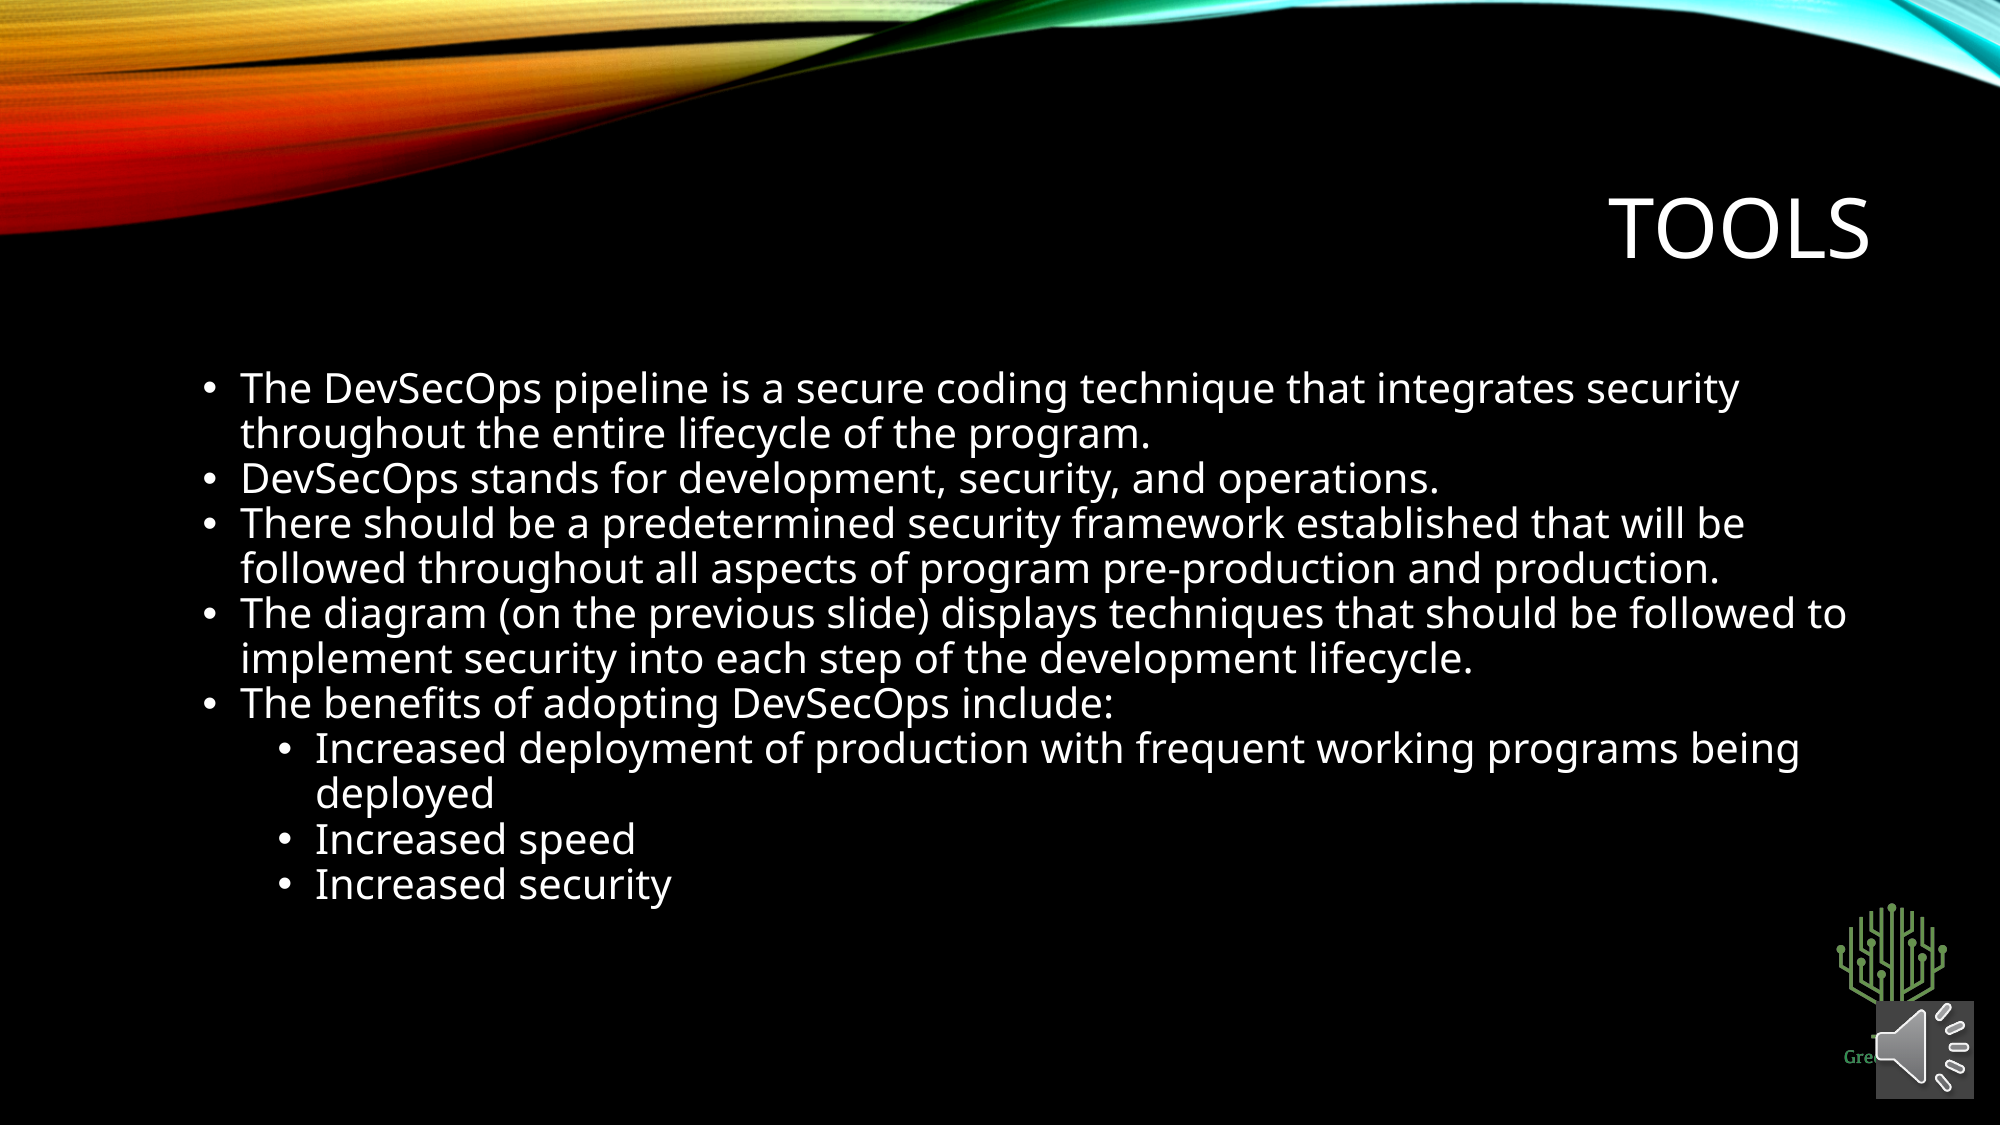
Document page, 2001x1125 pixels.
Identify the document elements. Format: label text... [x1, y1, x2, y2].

picture [0, 0, 2000, 237]
list The DevSecOps pipeline is a secure coding technique that integrates security throughout the entire lifecycle of the program. DevSecOps stands for development, security, and operations. There should be a predetermined security framework established that will be followed throughout all aspects of program pre-production and production. The diagram (on the previous slide) displays techniques that should be followed to implement security into each step of the development lifecycle. The benefits of adopting DevSecOps include: Increased deployment of production with frequent working programs being deployed Increased speed Increased security [112, 360, 1888, 1021]
title TOOLS [474, 125, 1888, 338]
picture [1817, 892, 1976, 1101]
